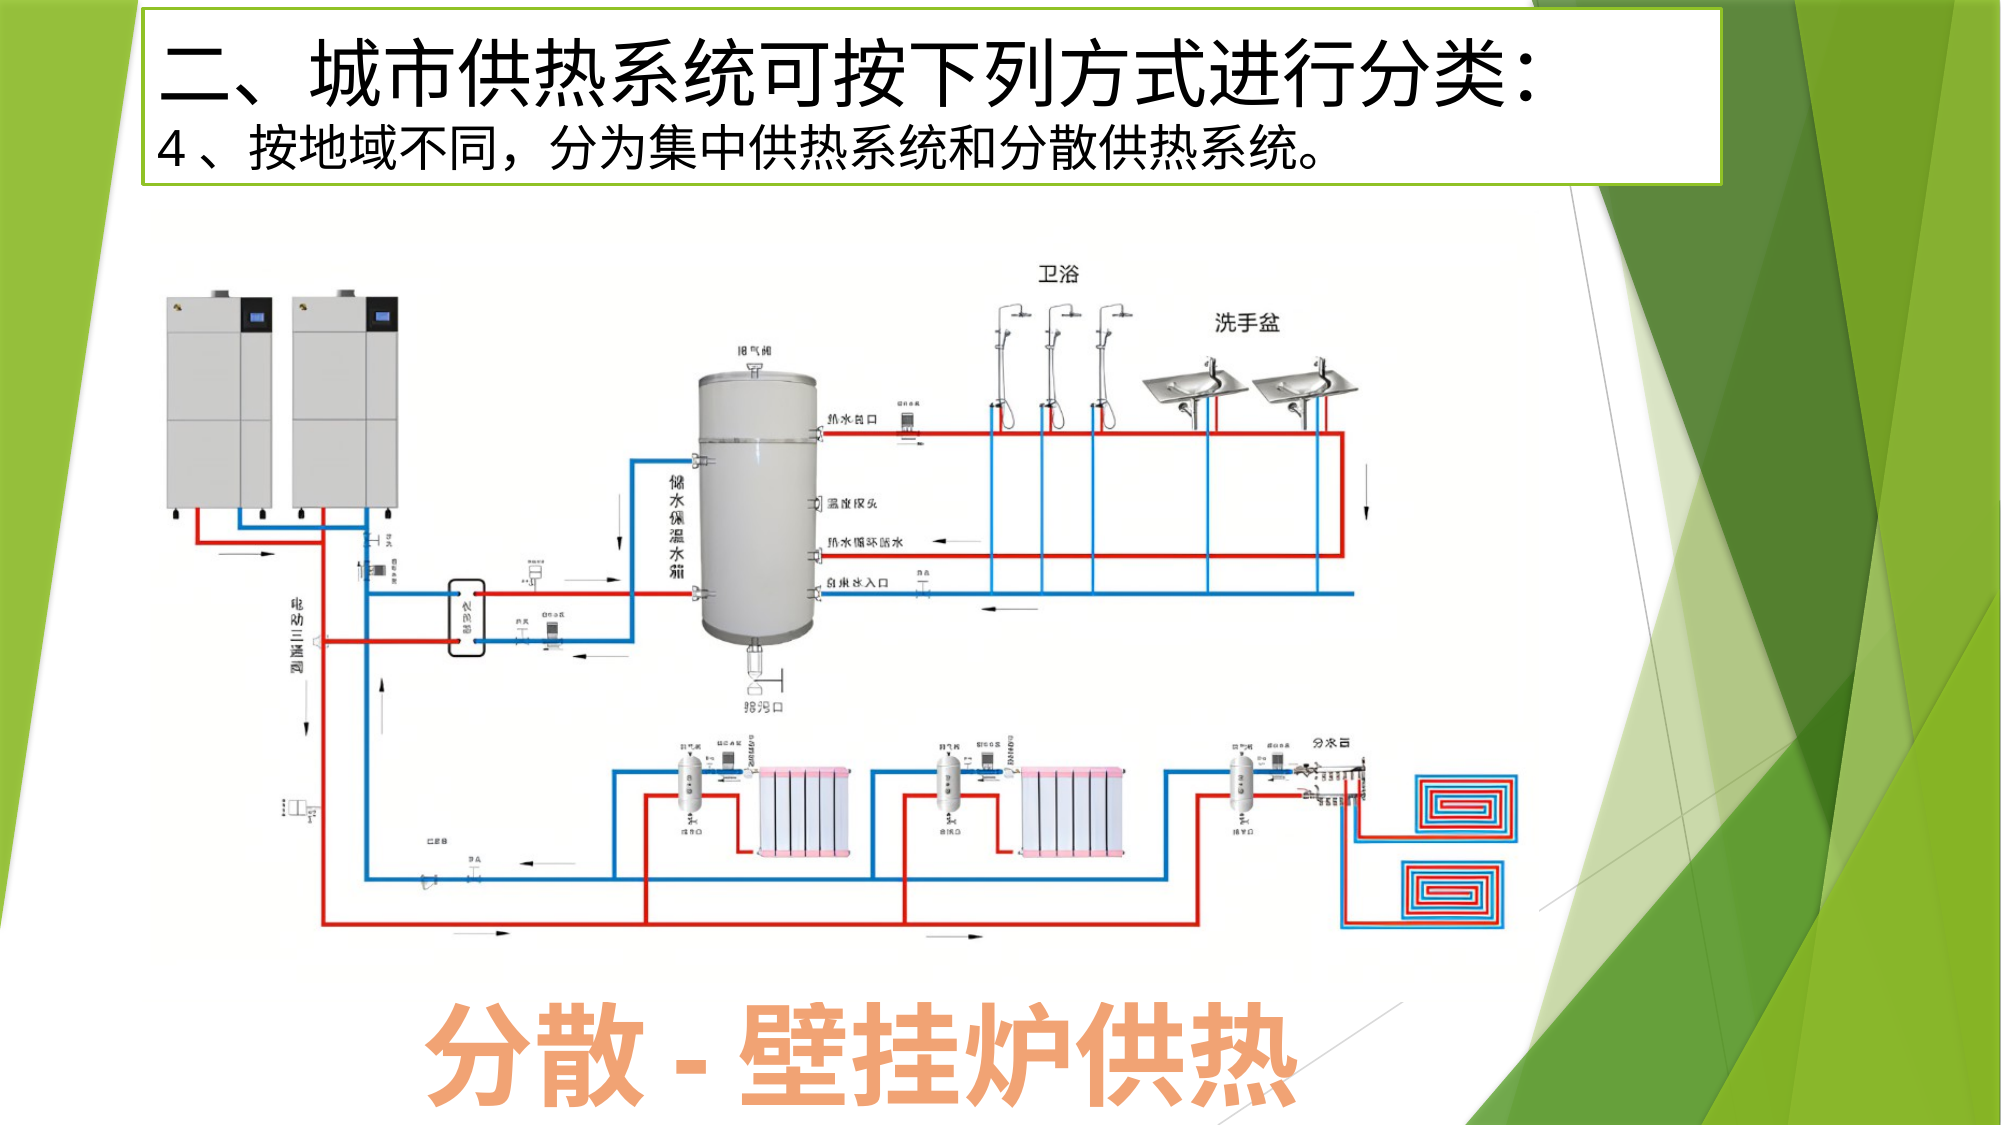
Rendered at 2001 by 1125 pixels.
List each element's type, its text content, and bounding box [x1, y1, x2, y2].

title 二、城市供热系统可按下列方式进行分类： 4、按地域不同，分为集中供热系统和分散供热系统。 [141, 7, 1723, 186]
picture [142, 208, 1539, 1003]
text_box 分散-壁挂炉供热 [406, 1012, 1315, 1125]
